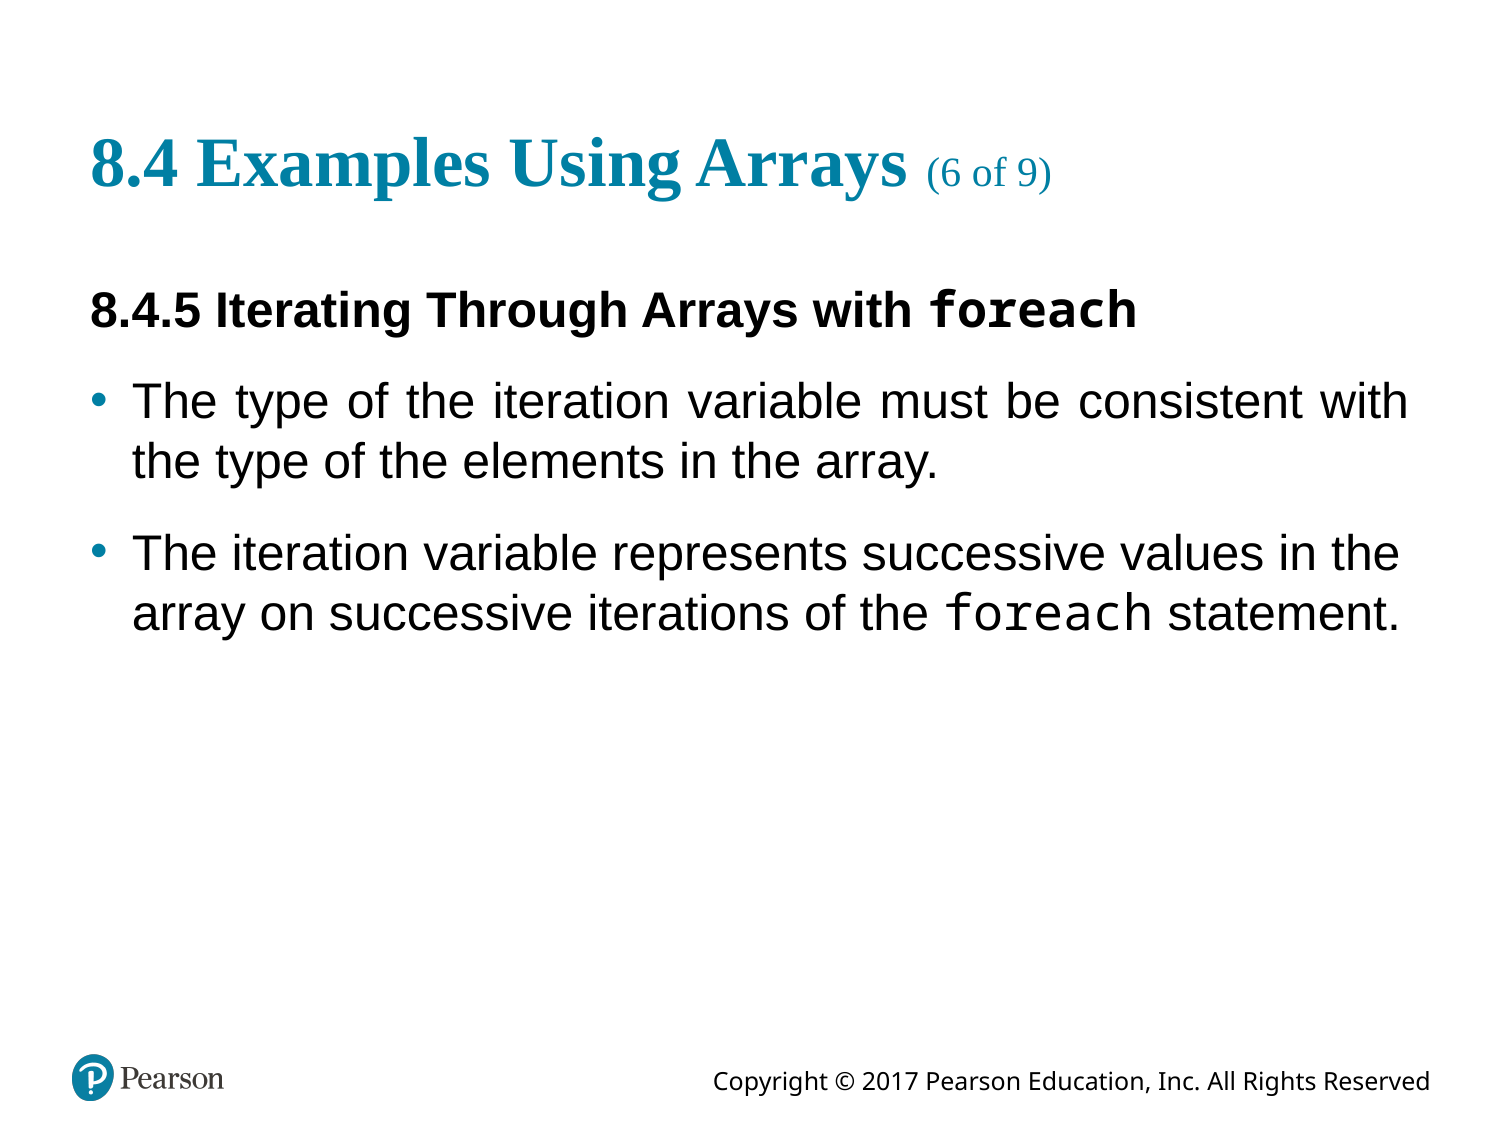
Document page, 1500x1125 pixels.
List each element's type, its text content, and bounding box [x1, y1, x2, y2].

picture [80, 1063, 106, 1088]
picture [98, 1054, 224, 1101]
list 8.4.5 Iterating Through Arrays with foreach The type of the iteration variable must be consistent with the type of the elements in the array. The iteration variable represents successive values in the array on successive iterations of the foreach statement. [75, 262, 1425, 1005]
picture [72, 1087, 83, 1101]
title 8.4 Examples Using Arrays (6 of 9) [75, 35, 1425, 216]
picture [72, 1054, 88, 1070]
